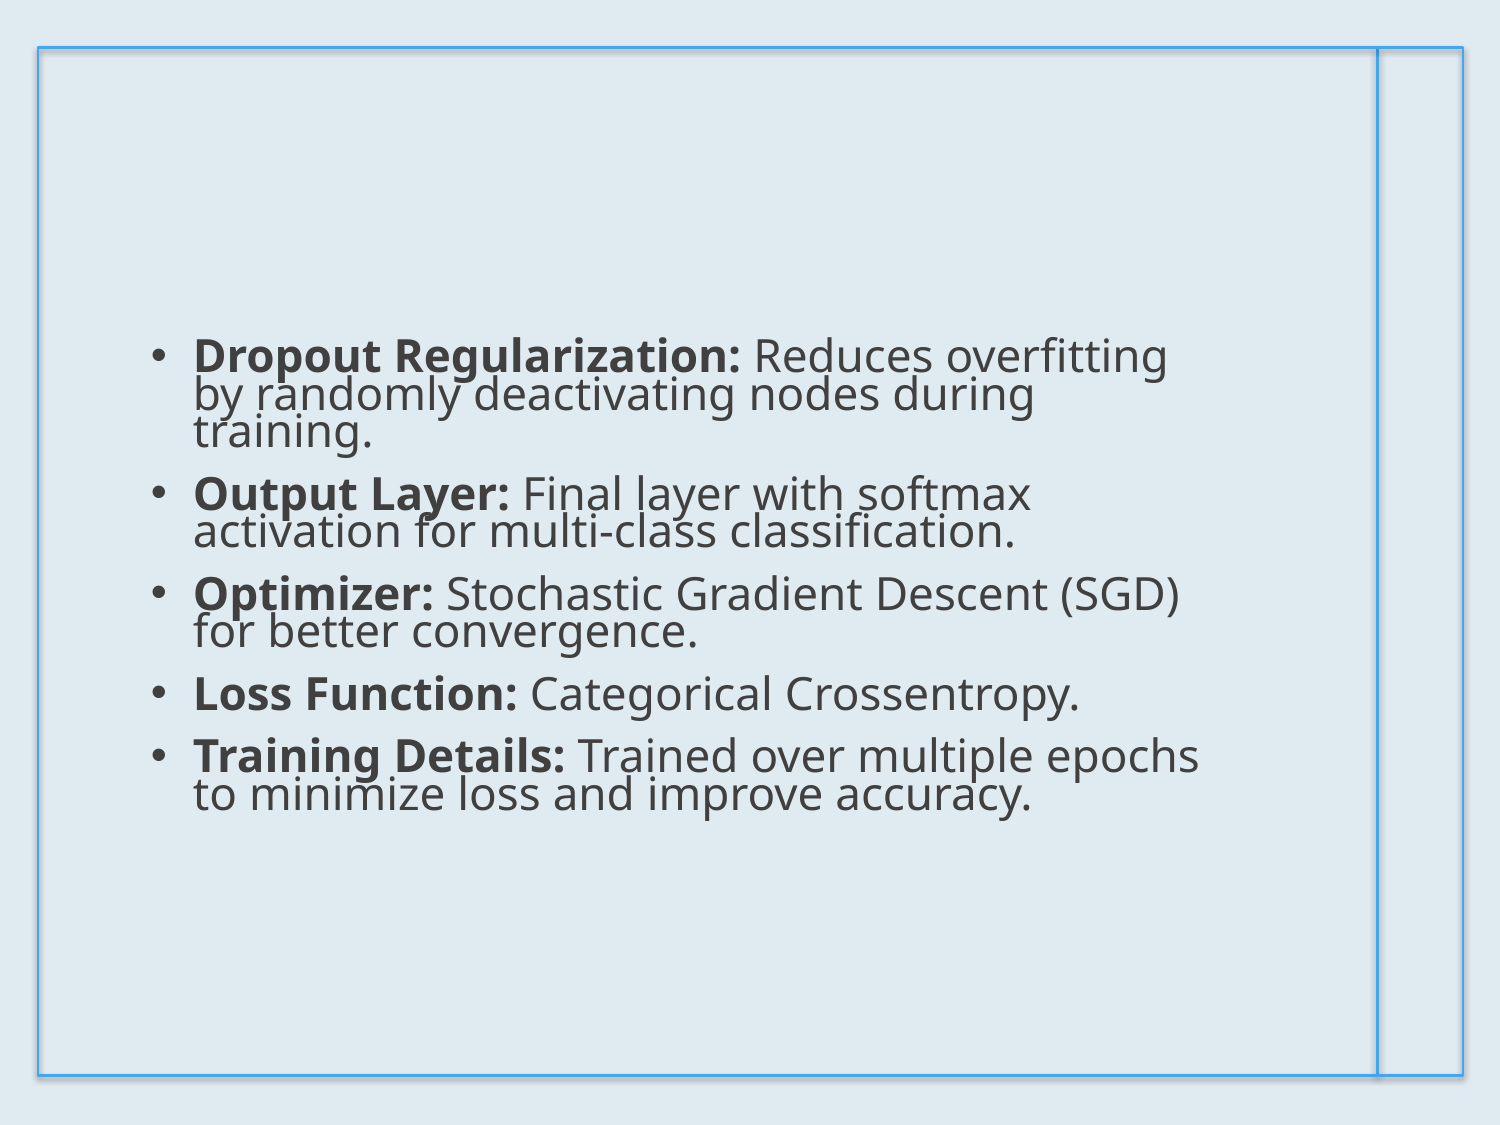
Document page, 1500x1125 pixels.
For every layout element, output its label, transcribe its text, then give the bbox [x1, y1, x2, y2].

list Dropout Regularization: Reduces overfitting by randomly deactivating nodes during training. Output Layer: Final layer with softmax activation for multi-class classification. Optimizer: Stochastic Gradient Descent (SGD) for better convergence. Loss Function: Categorical Crossentropy. Training Details: Trained over multiple epochs to minimize loss and improve accuracy. [135, 336, 1237, 1025]
